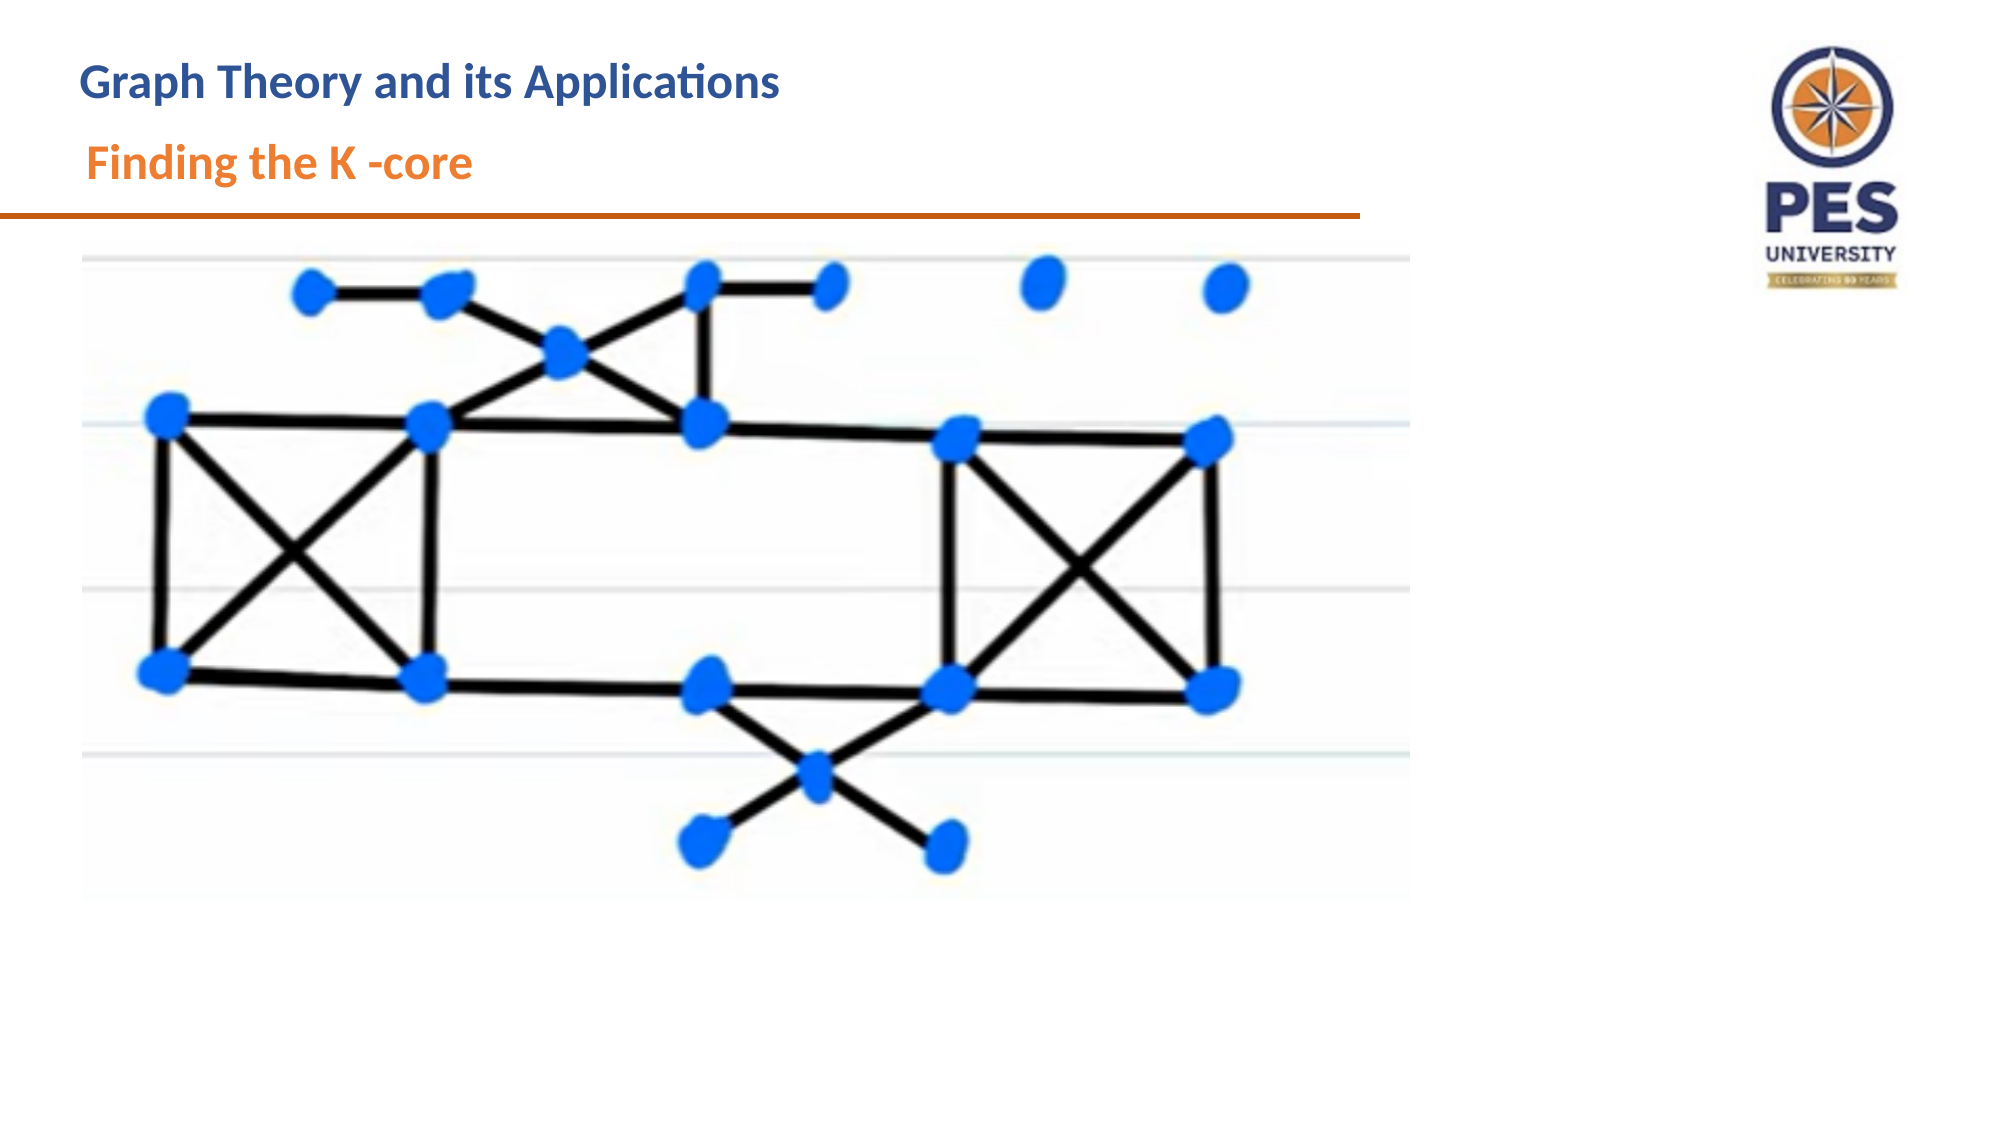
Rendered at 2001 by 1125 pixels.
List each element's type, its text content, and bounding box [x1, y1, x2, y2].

text_box Finding the K -core [71, 122, 1384, 198]
picture [81, 240, 1410, 901]
text_box Graph Theory and its Applications [64, 41, 1295, 117]
picture [1730, 40, 1932, 297]
